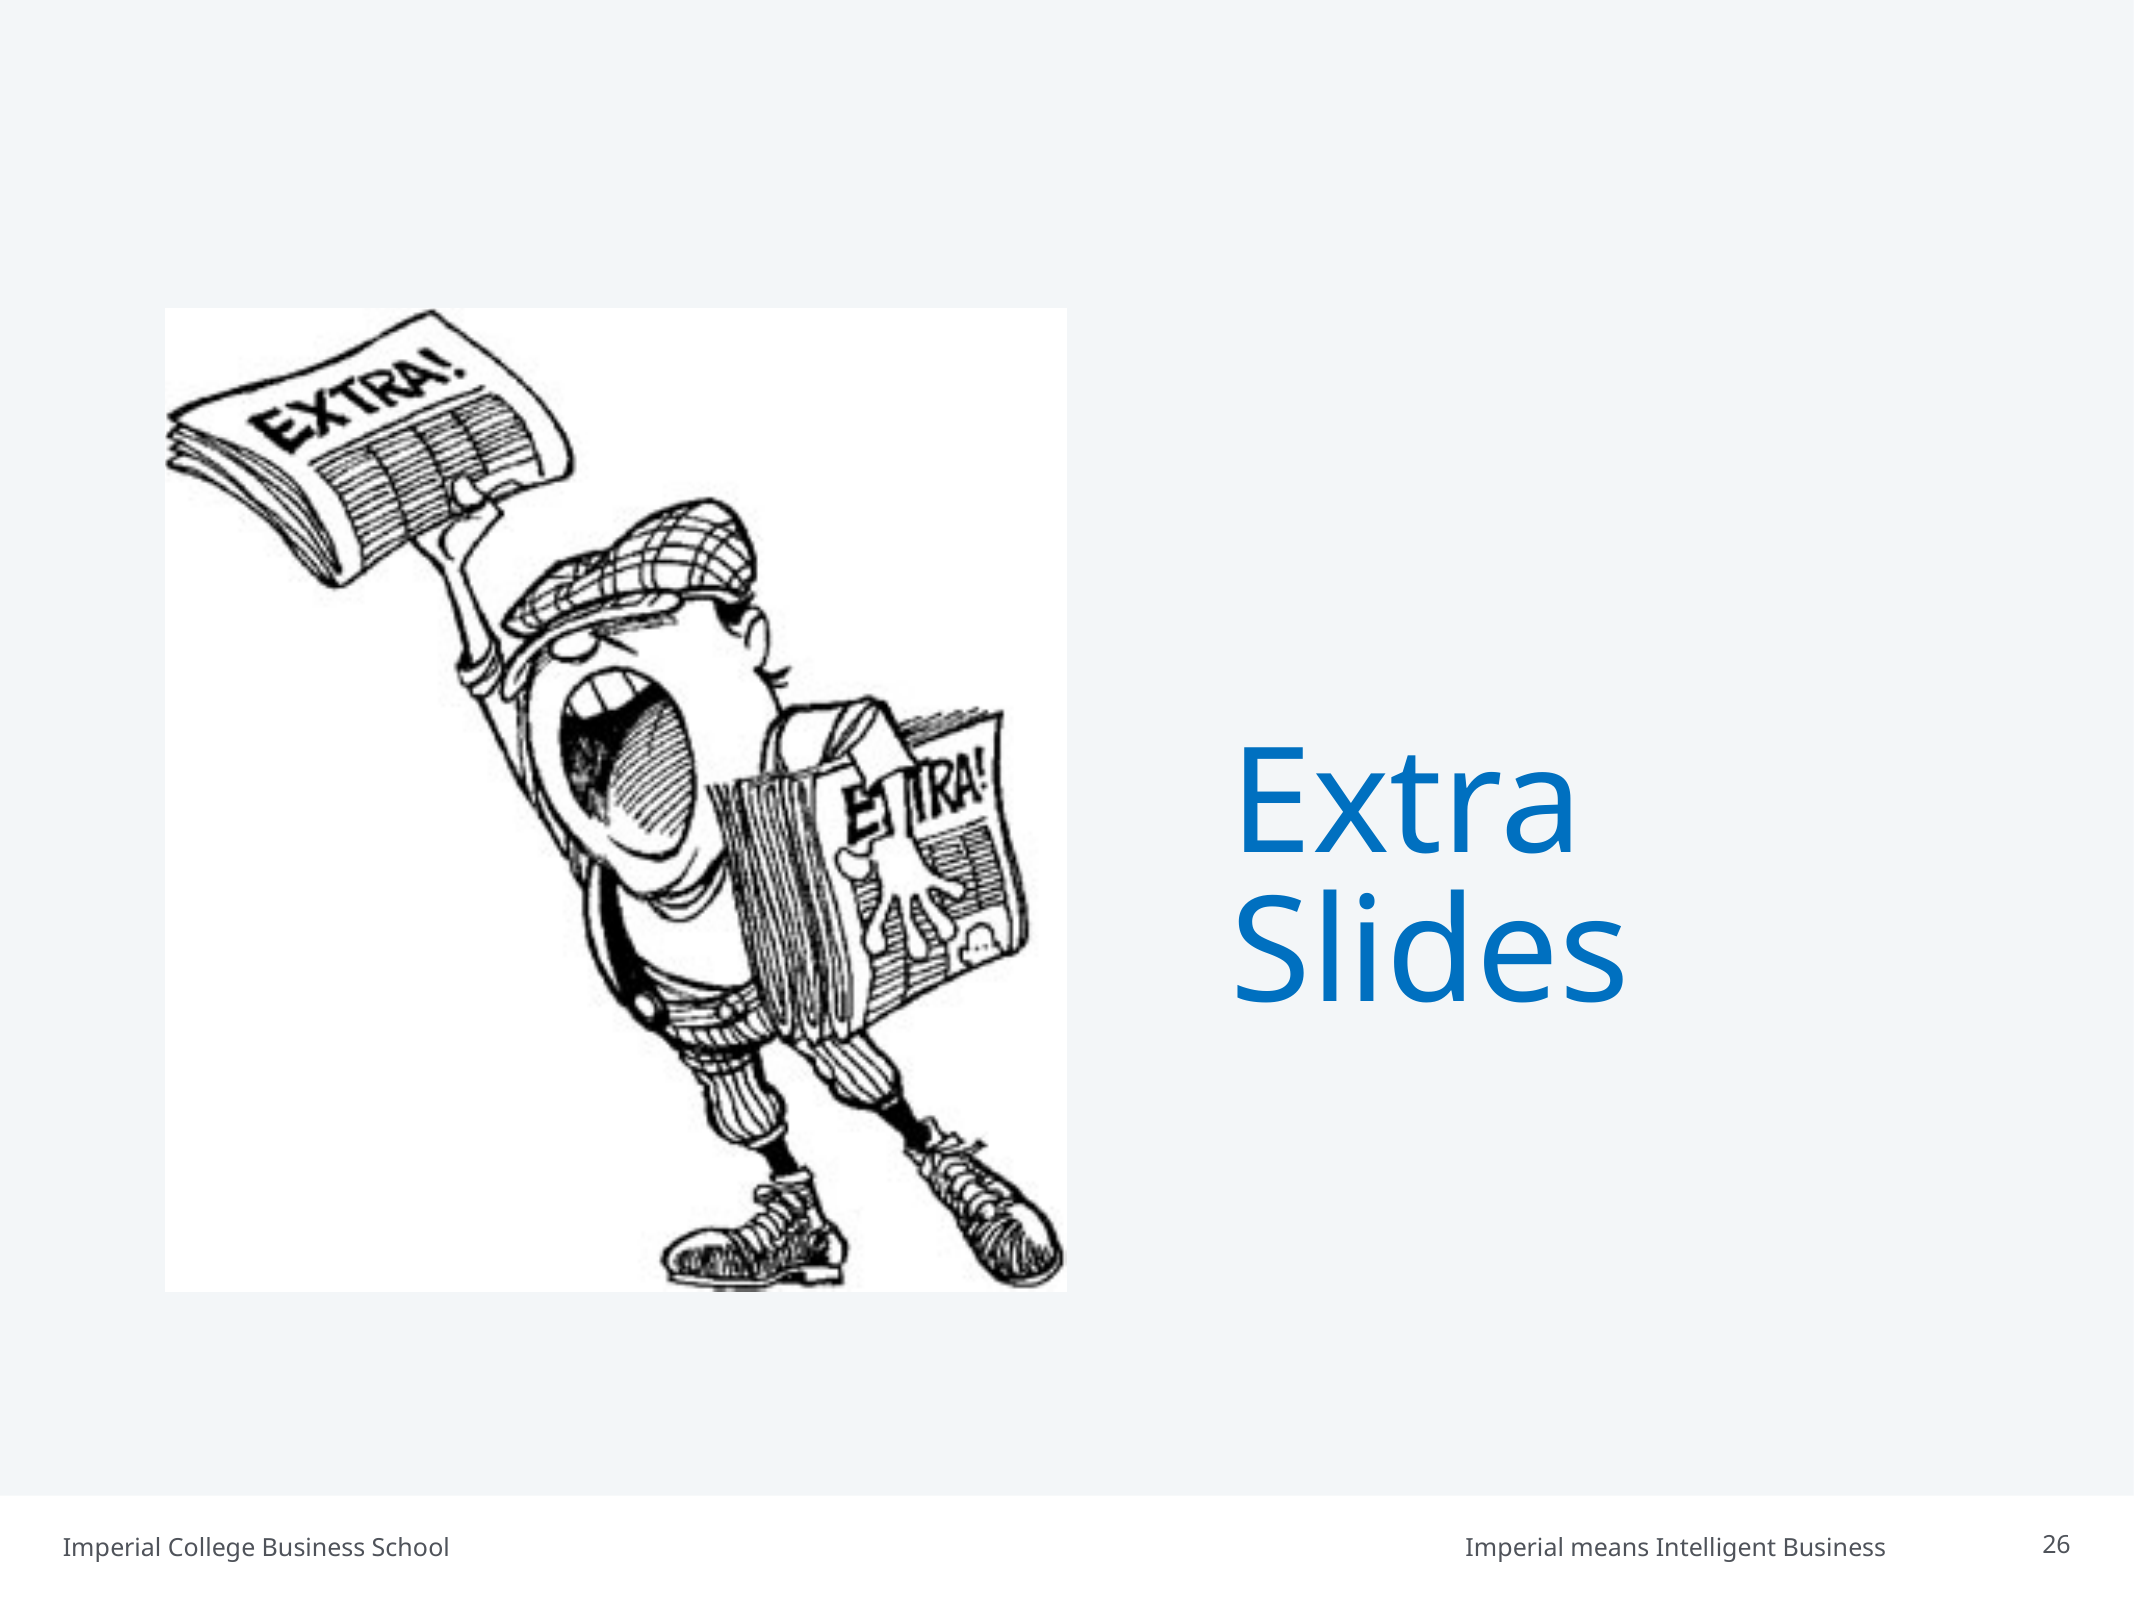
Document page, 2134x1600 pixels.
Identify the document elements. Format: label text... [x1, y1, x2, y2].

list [165, 308, 1067, 1292]
title Extra Slides [1214, 332, 1869, 1040]
